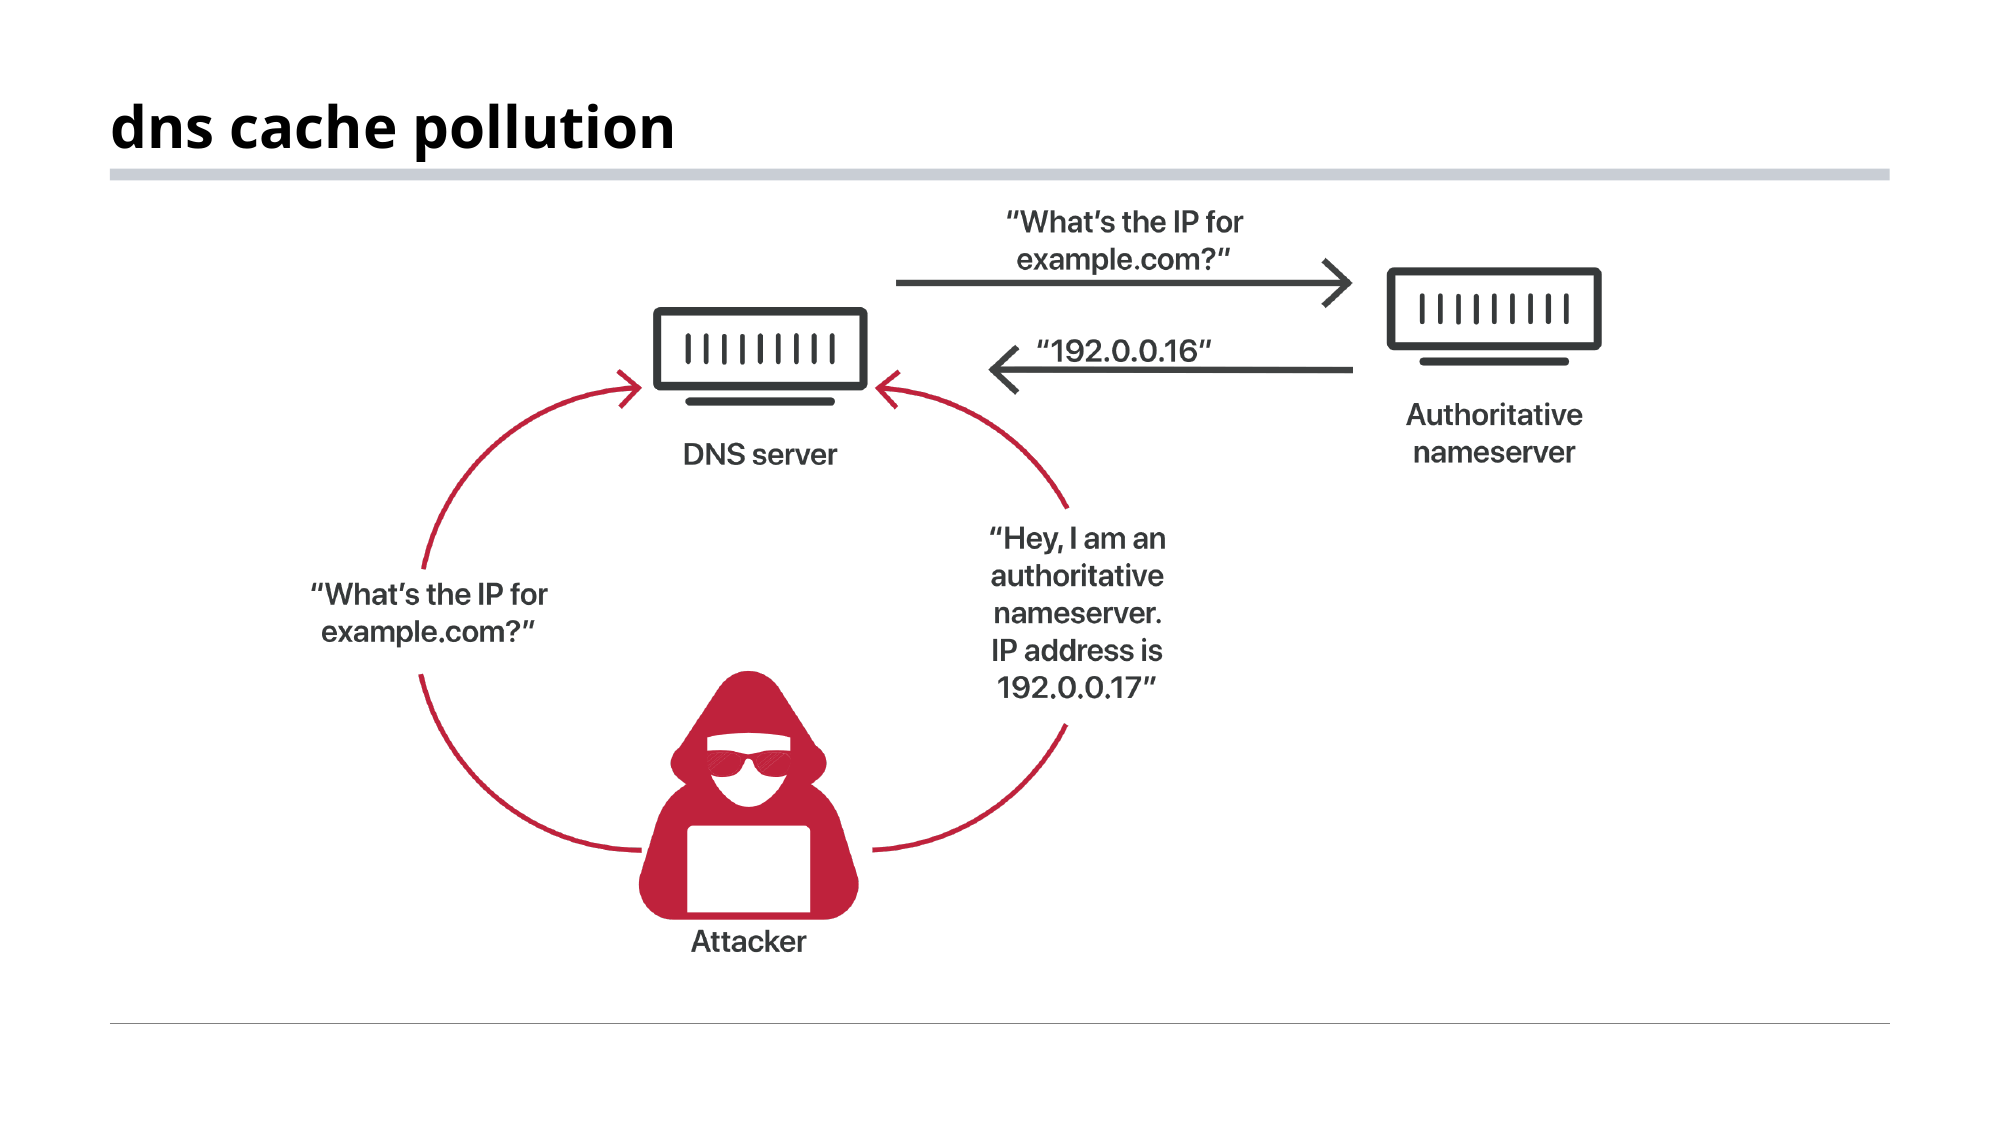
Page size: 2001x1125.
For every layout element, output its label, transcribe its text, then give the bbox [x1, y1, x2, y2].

title dns cache pollution [95, 64, 1890, 169]
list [245, 198, 1684, 977]
